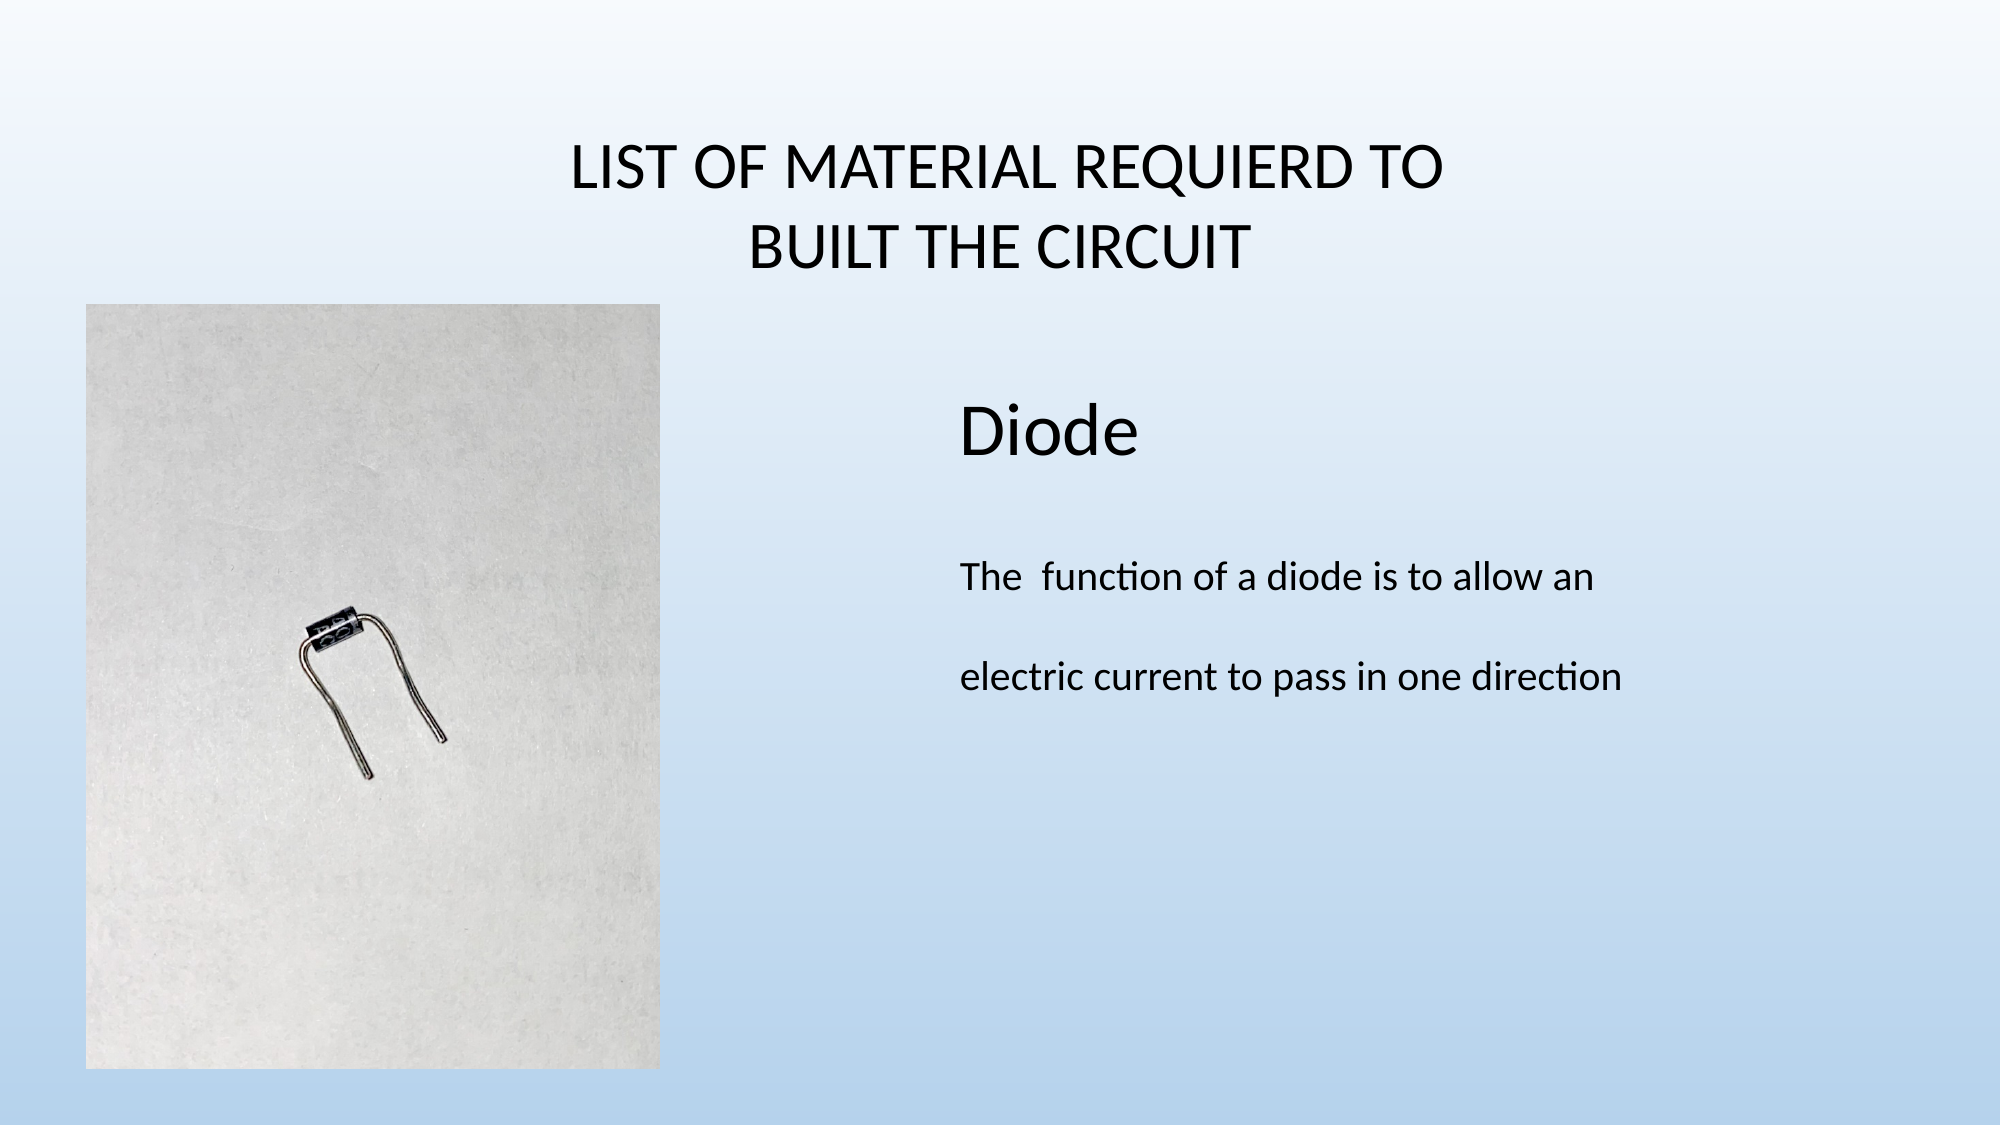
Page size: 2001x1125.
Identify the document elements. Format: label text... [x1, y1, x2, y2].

text_box The function of a diode is to allow an electric current to pass in one direction [945, 541, 1743, 707]
text_box Diode [945, 373, 1352, 478]
picture [86, 304, 660, 1069]
text_box LIST OF MATERIAL REQUIERD TO BUILT THE CIRCUIT [519, 114, 1497, 290]
